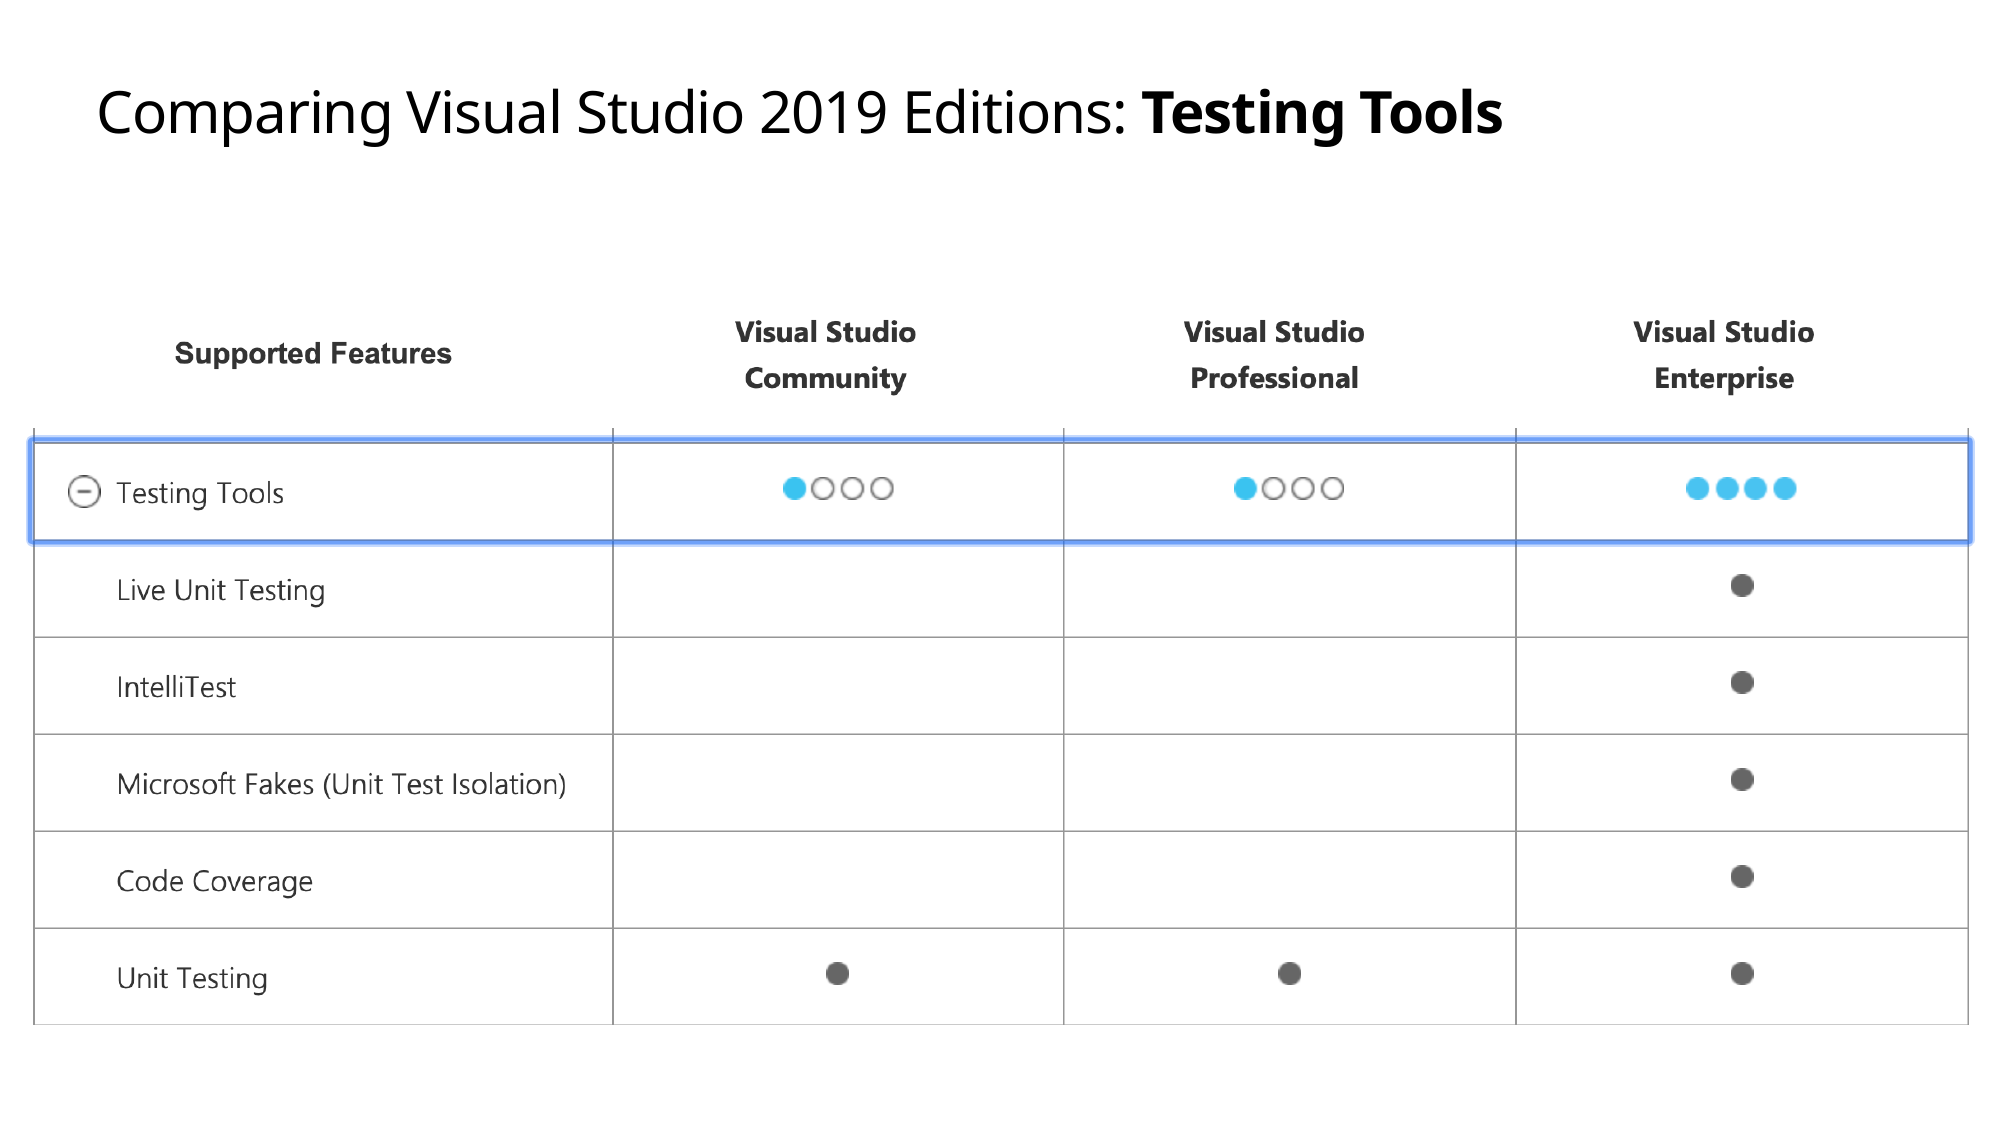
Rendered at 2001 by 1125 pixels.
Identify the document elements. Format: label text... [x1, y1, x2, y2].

picture [23, 286, 1956, 419]
picture [23, 428, 1977, 1026]
title Comparing Visual Studio 2019 Editions: Testing Tools [96, 75, 1904, 146]
